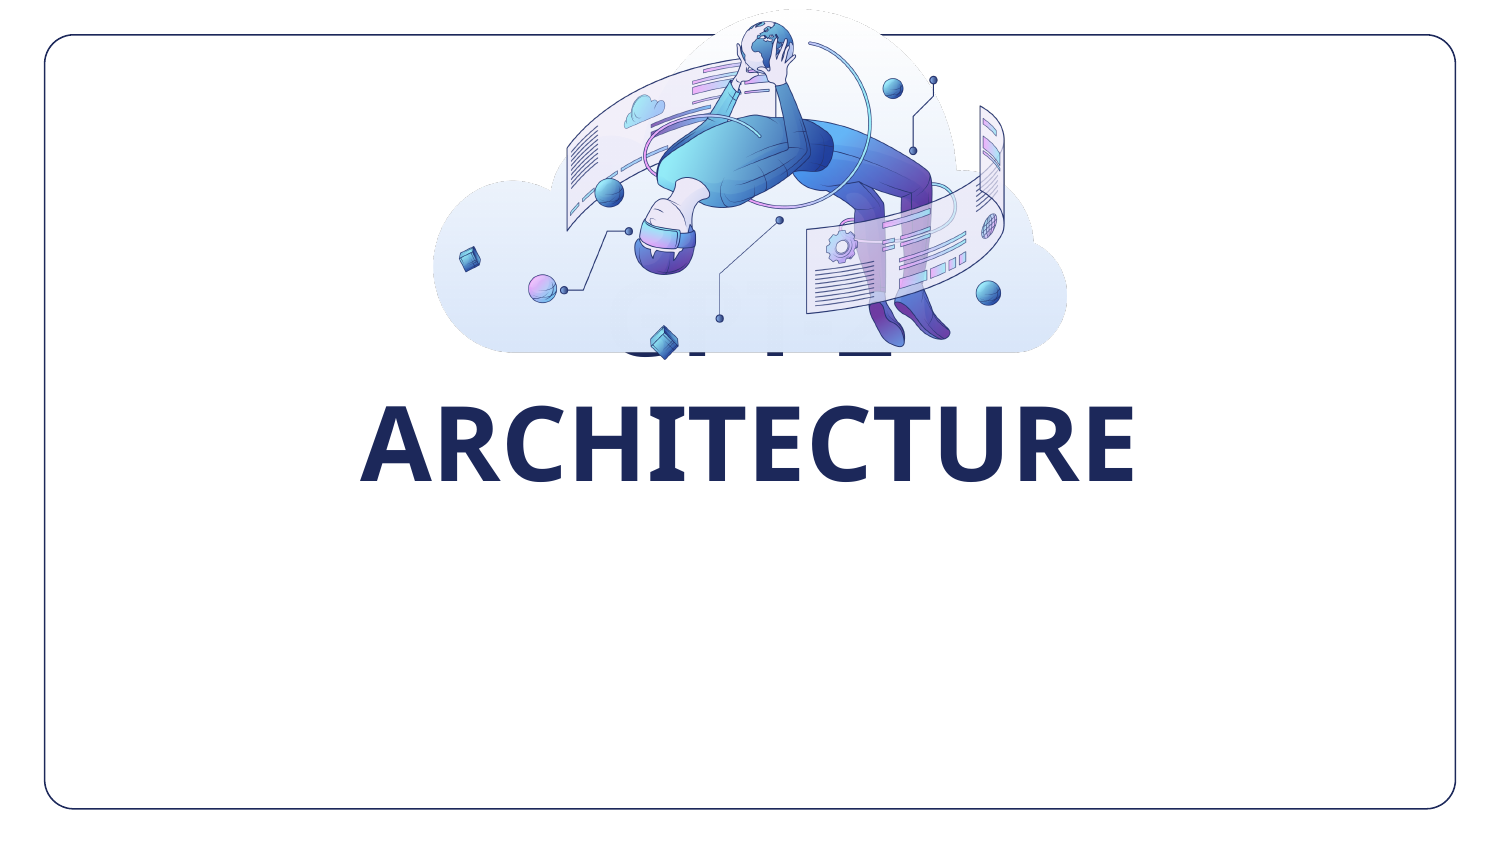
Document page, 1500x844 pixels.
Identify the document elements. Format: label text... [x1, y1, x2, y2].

title GPT-2 ARCHITECTURE [210, 375, 1290, 517]
picture [433, 9, 1067, 360]
